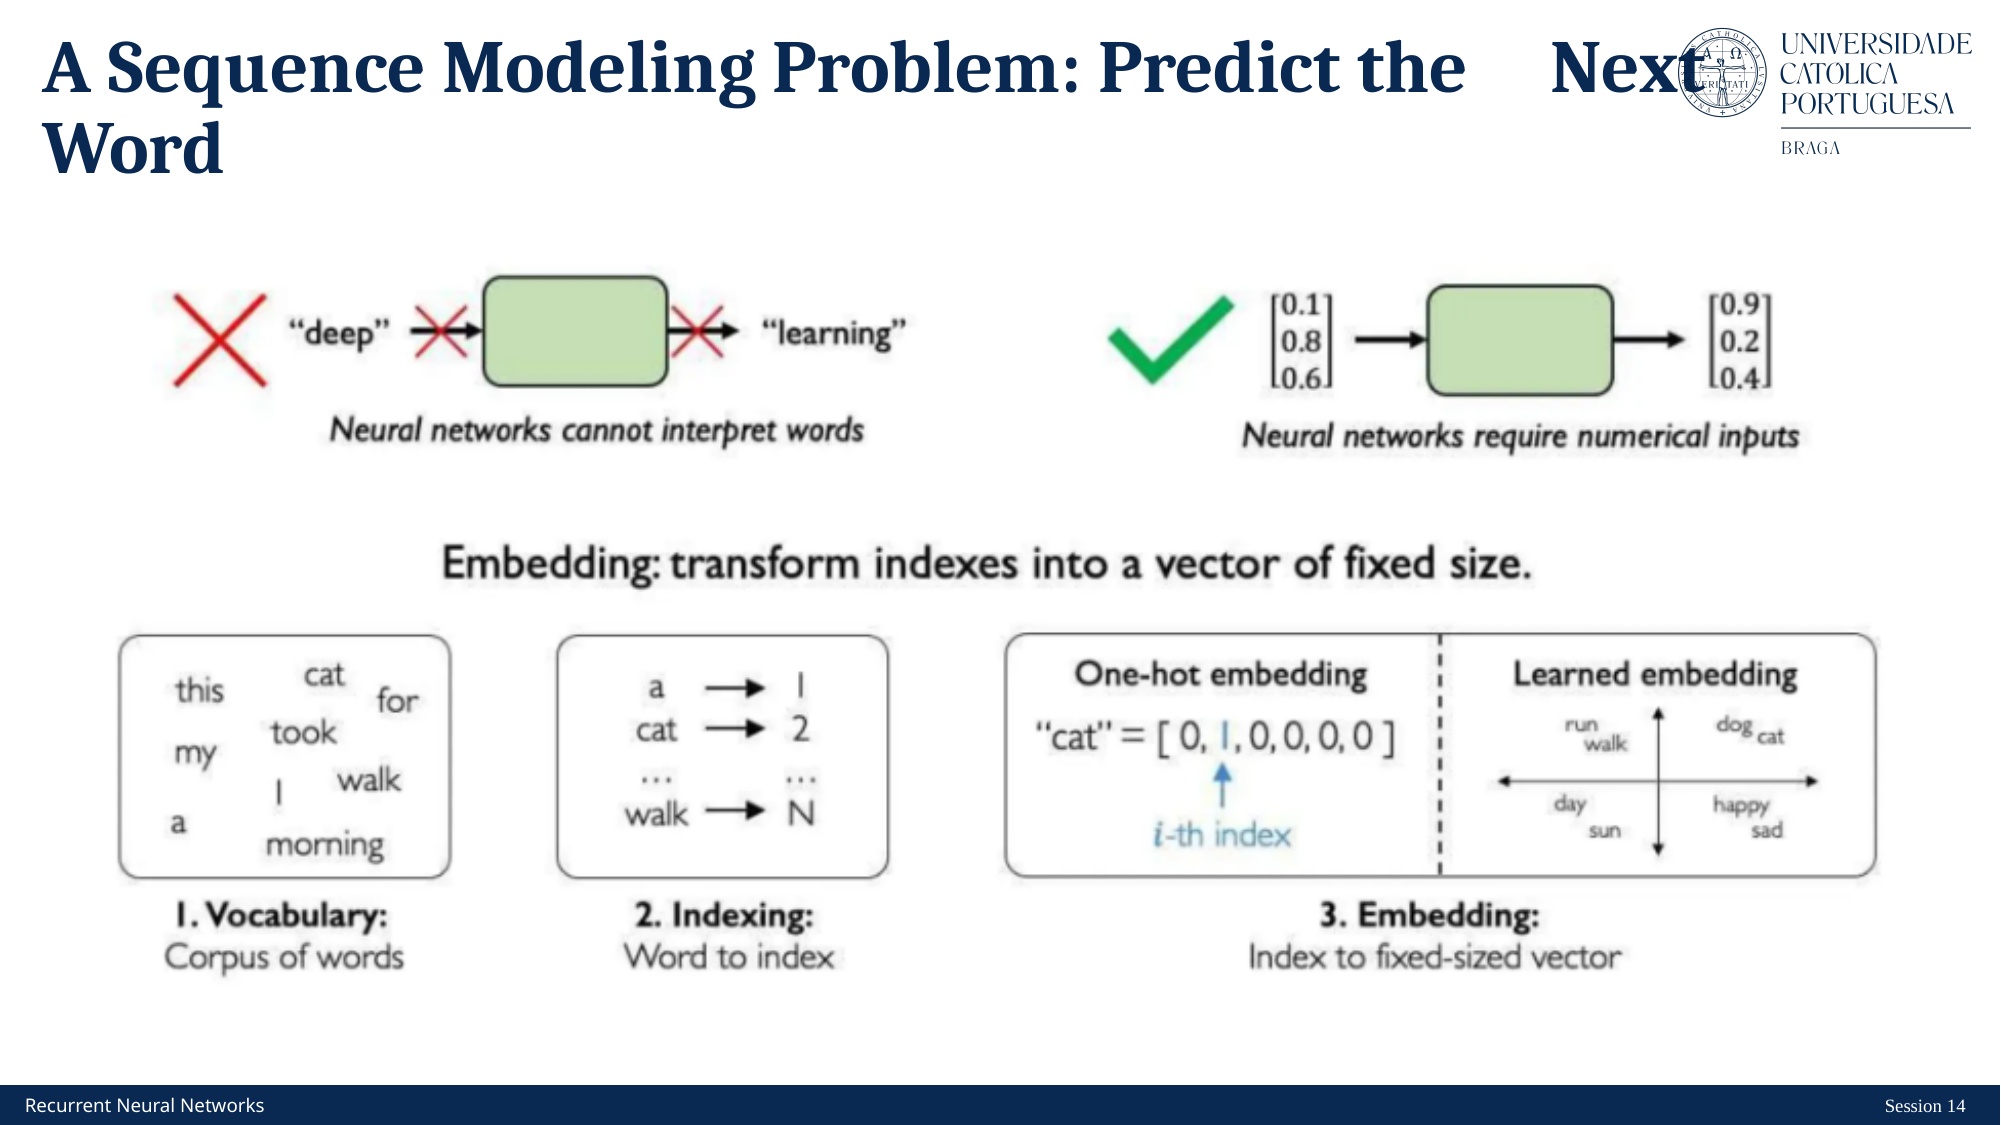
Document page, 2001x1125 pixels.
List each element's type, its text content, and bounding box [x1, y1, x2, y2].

text_box [0, 1085, 2000, 1125]
text_box Recurrent Neural Networks [9, 1086, 1126, 1125]
title A Sequence Modeling Problem: Predict the Next Word [27, 0, 1753, 218]
text_box Session 14 [1126, 1086, 1981, 1125]
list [102, 237, 1898, 986]
picture [1672, 18, 1982, 163]
